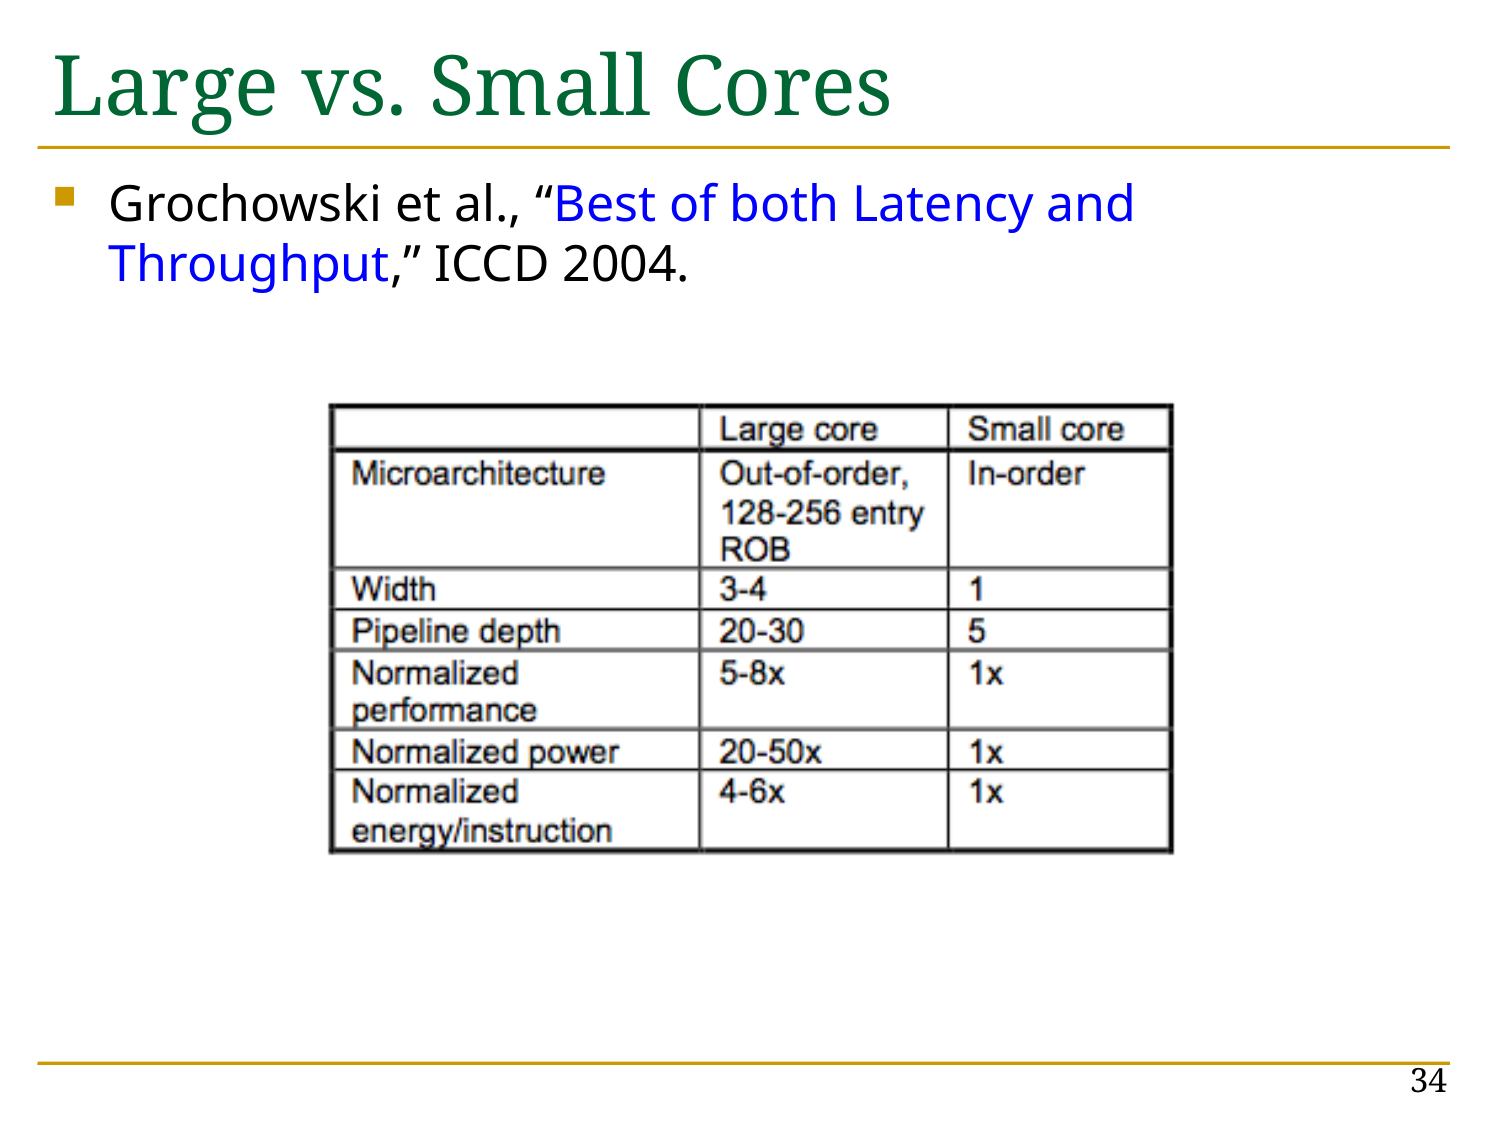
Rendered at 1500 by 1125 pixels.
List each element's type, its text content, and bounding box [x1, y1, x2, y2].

title Large vs. Small Cores [37, 24, 1450, 163]
picture [312, 387, 1209, 876]
list Grochowski et al., “Best of both Latency and Throughput,” ICCD 2004. [37, 163, 1450, 1016]
slide_number 34 [1111, 1036, 1462, 1112]
